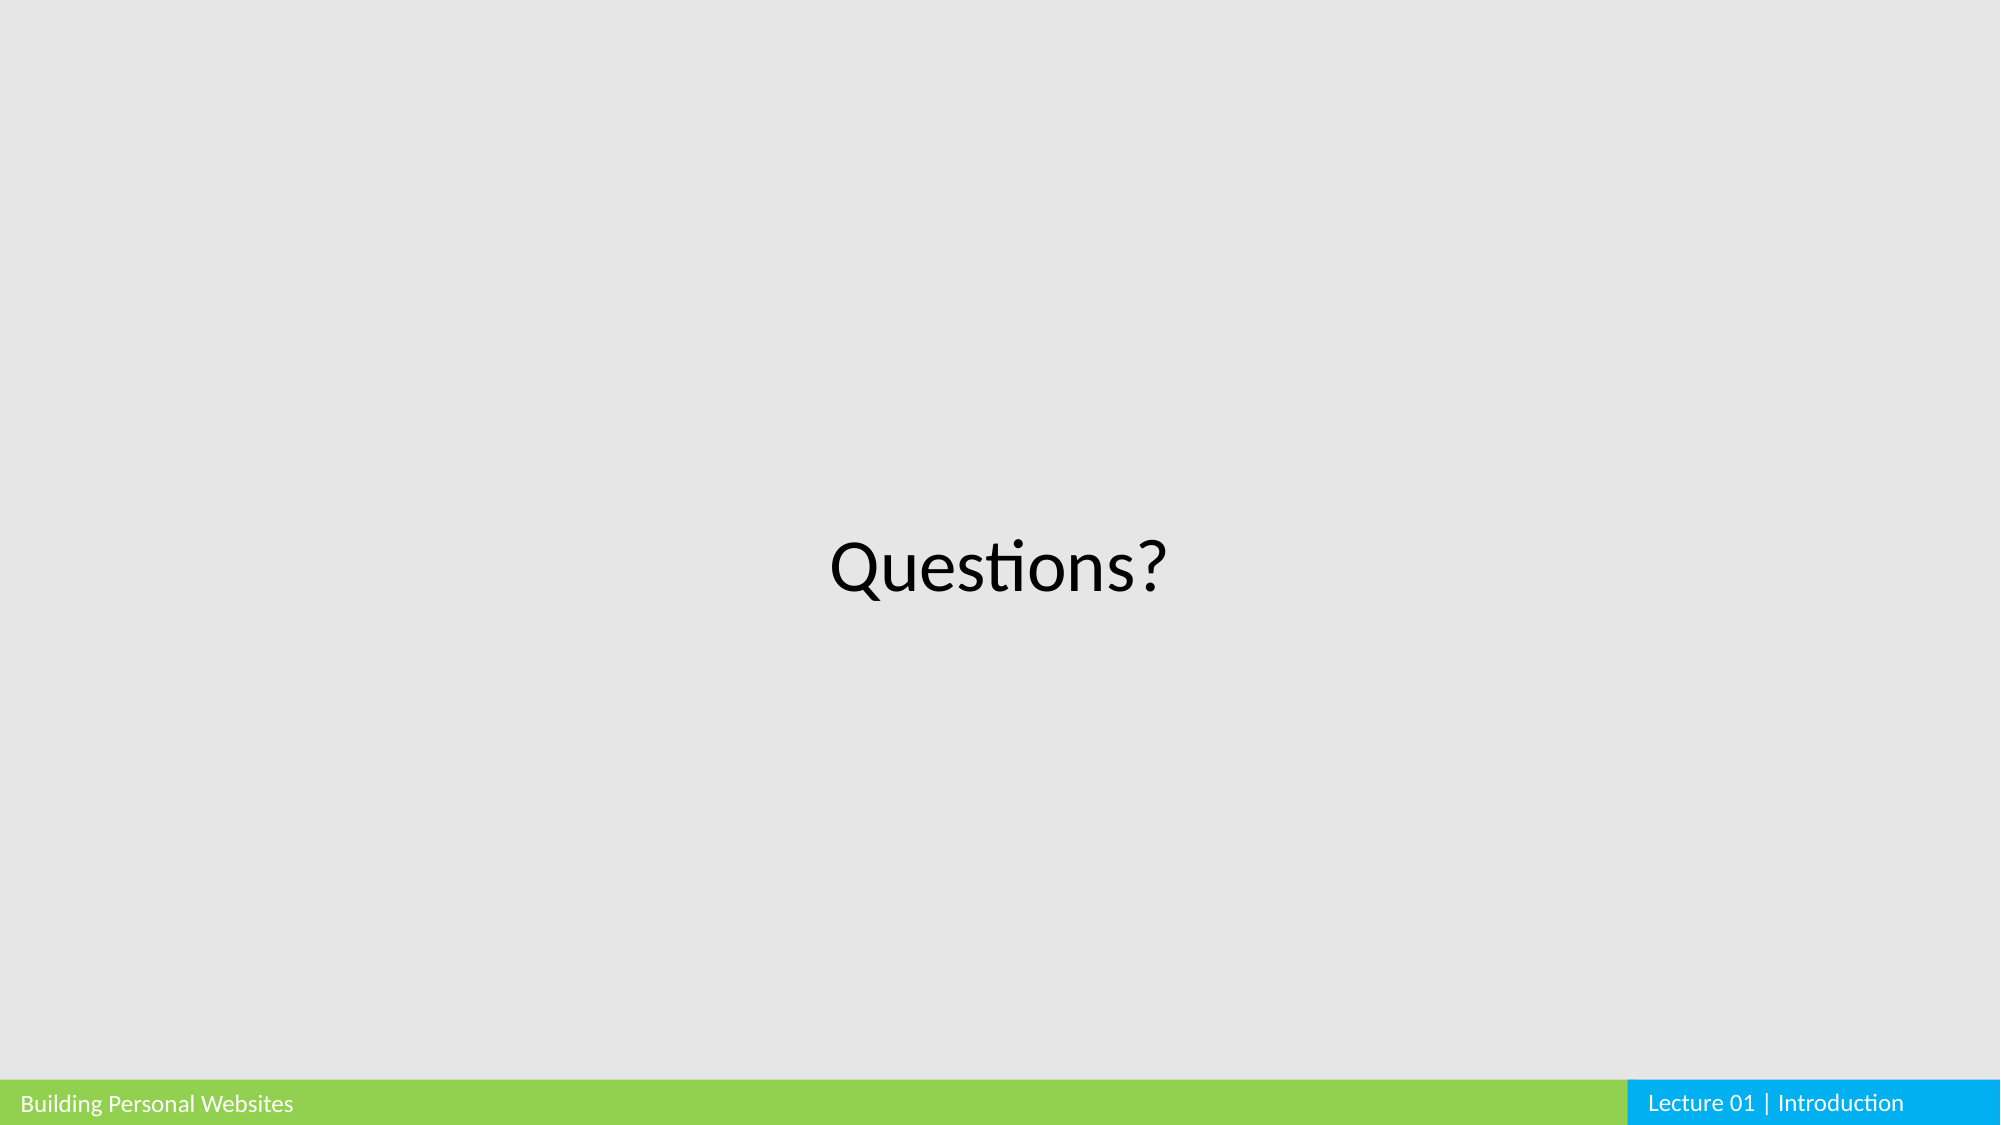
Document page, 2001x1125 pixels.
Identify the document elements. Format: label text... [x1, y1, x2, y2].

text_box [1627, 1079, 2000, 1125]
text_box Lecture 01 | Introduction [1633, 1079, 2000, 1124]
text_box [0, 1079, 5, 1125]
text_box Questions? [809, 509, 1191, 615]
text_box Building Personal Websites [5, 1079, 446, 1125]
text_box [446, 1079, 1627, 1125]
